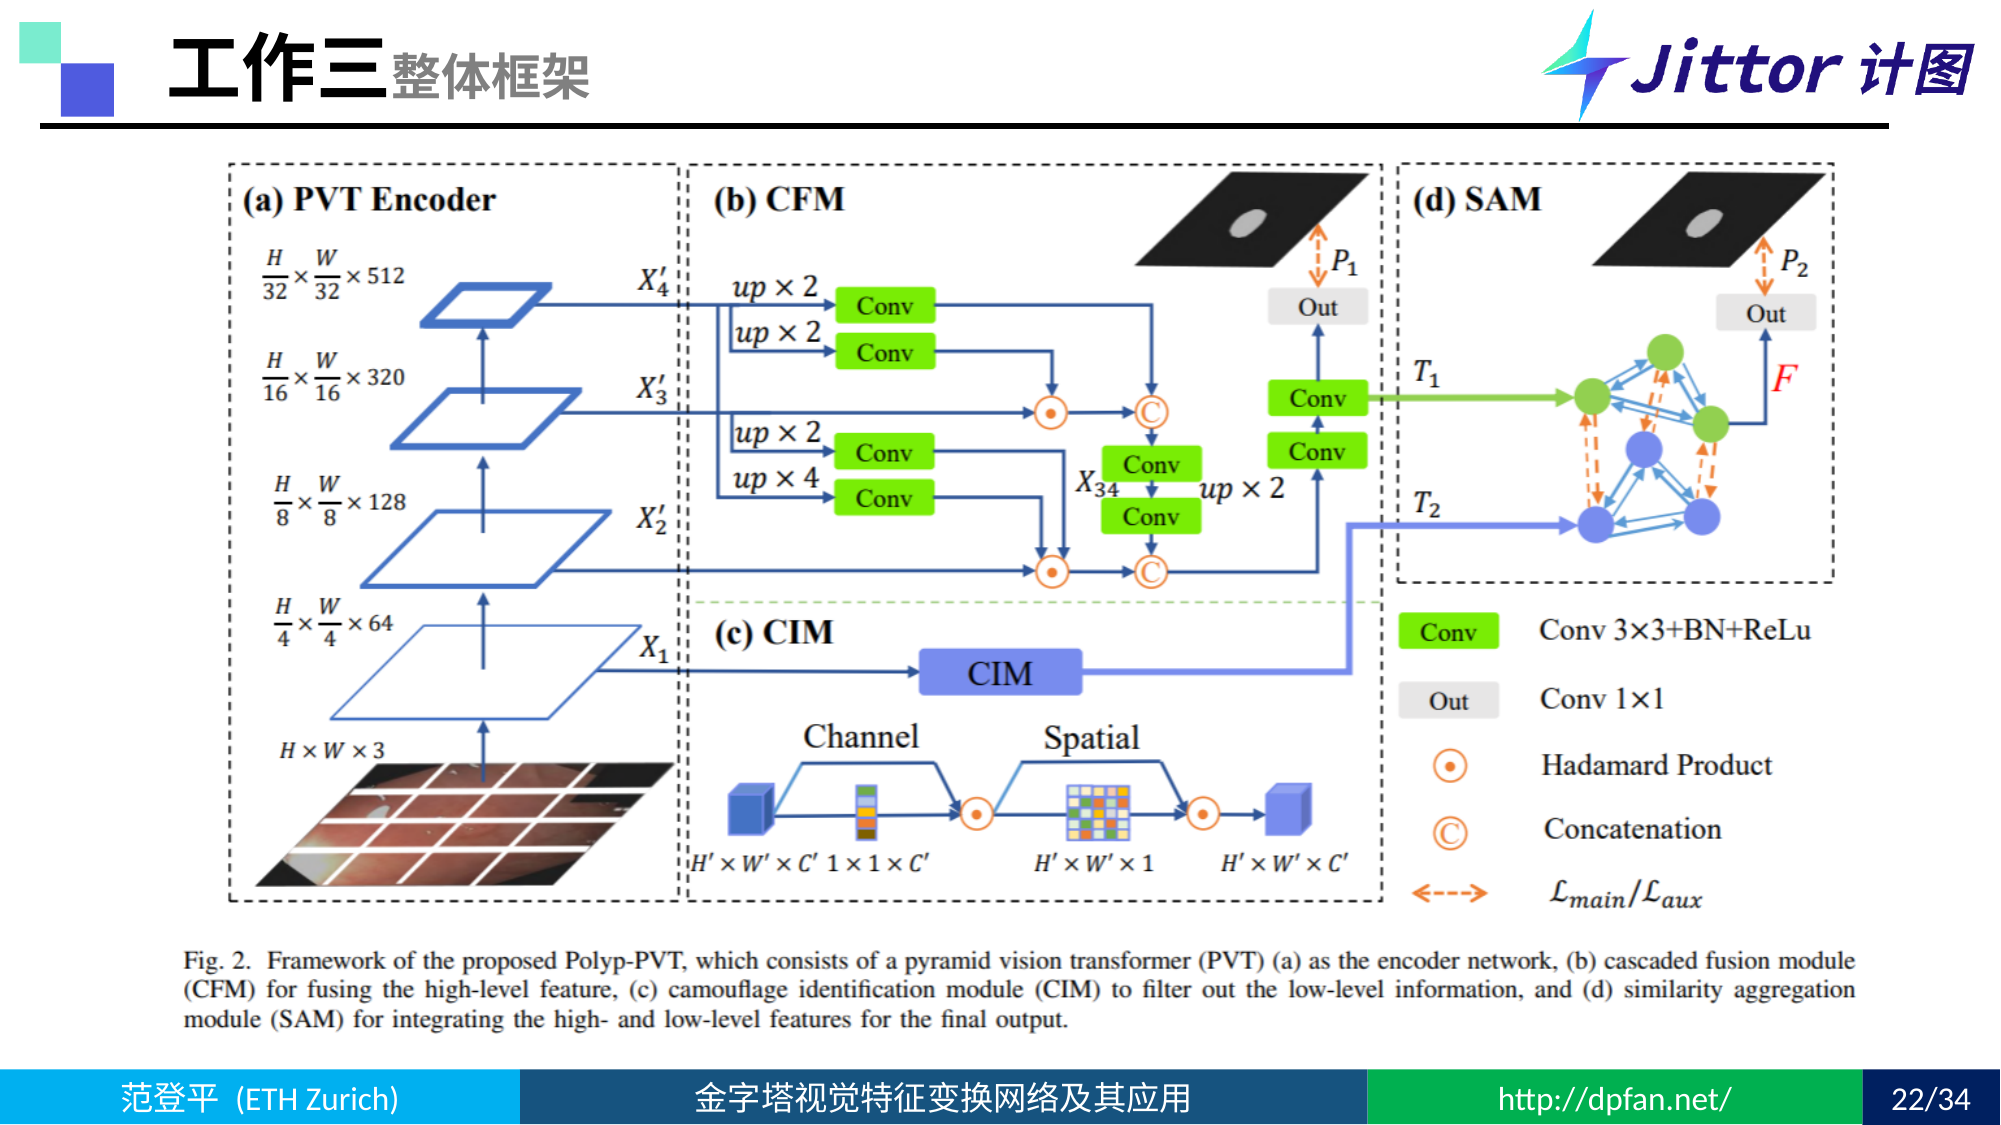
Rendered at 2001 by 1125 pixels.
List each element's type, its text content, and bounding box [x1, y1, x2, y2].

picture [1453, 3, 2001, 126]
picture [170, 143, 1883, 1043]
text_box 工作三整体框架 [98, 0, 659, 119]
